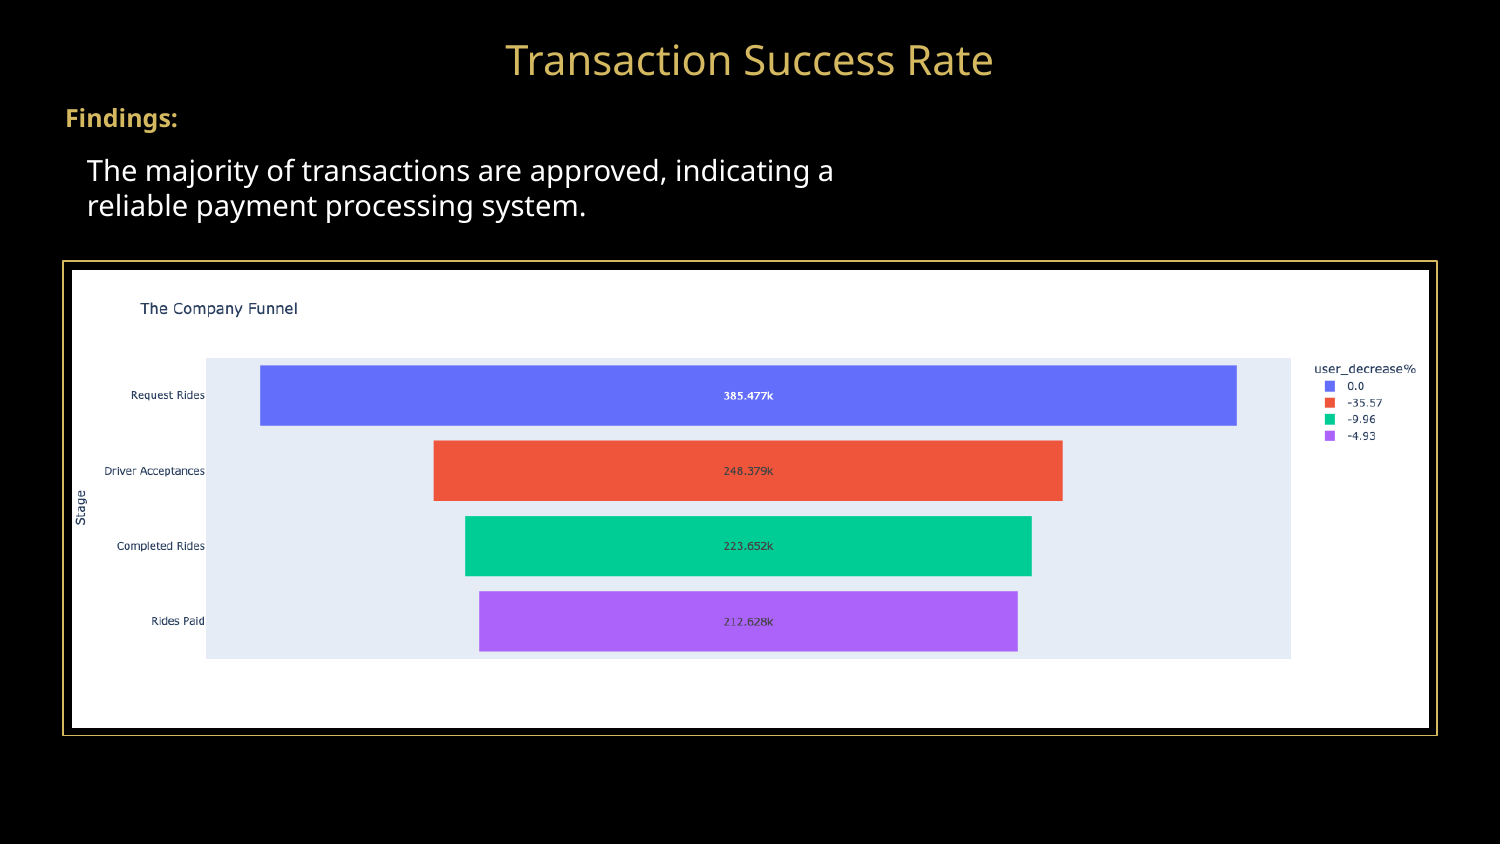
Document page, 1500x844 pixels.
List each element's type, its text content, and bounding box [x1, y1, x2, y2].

subtitle The majority of transactions are approved, indicating a reliable payment processing system. [71, 137, 869, 270]
title Findings: [45, 99, 198, 148]
text_box [62, 261, 75, 736]
picture [71, 270, 1429, 729]
title Transaction Success Rate [439, 15, 1061, 100]
text_box [869, 261, 1438, 736]
